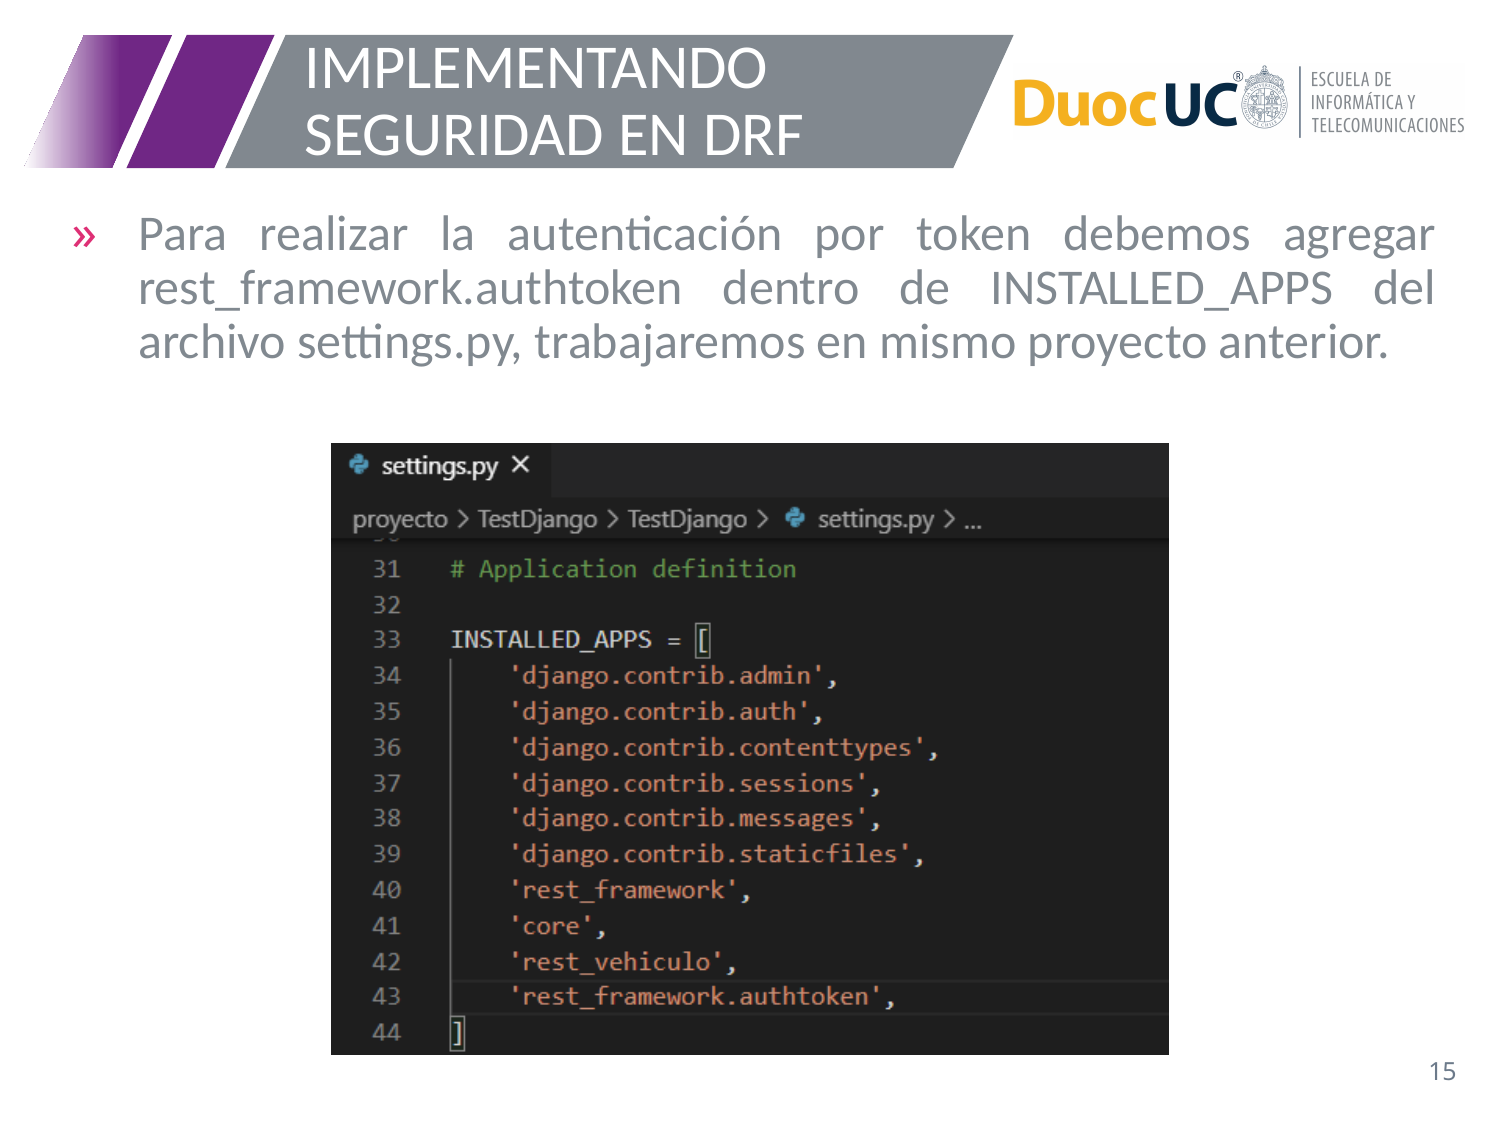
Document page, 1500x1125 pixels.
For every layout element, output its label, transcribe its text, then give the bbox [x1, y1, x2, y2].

title IMPLEMENTANDO SEGURIDAD EN DRF [289, 34, 993, 169]
picture [330, 443, 1169, 1055]
picture [1013, 63, 1465, 140]
list Para realizar la autenticación por token debemos agregar rest_framework.authtoken dentro de INSTALLED_APPS del archivo settings.py, trabajaremos en mismo proyecto anterior. [48, 199, 1452, 1043]
